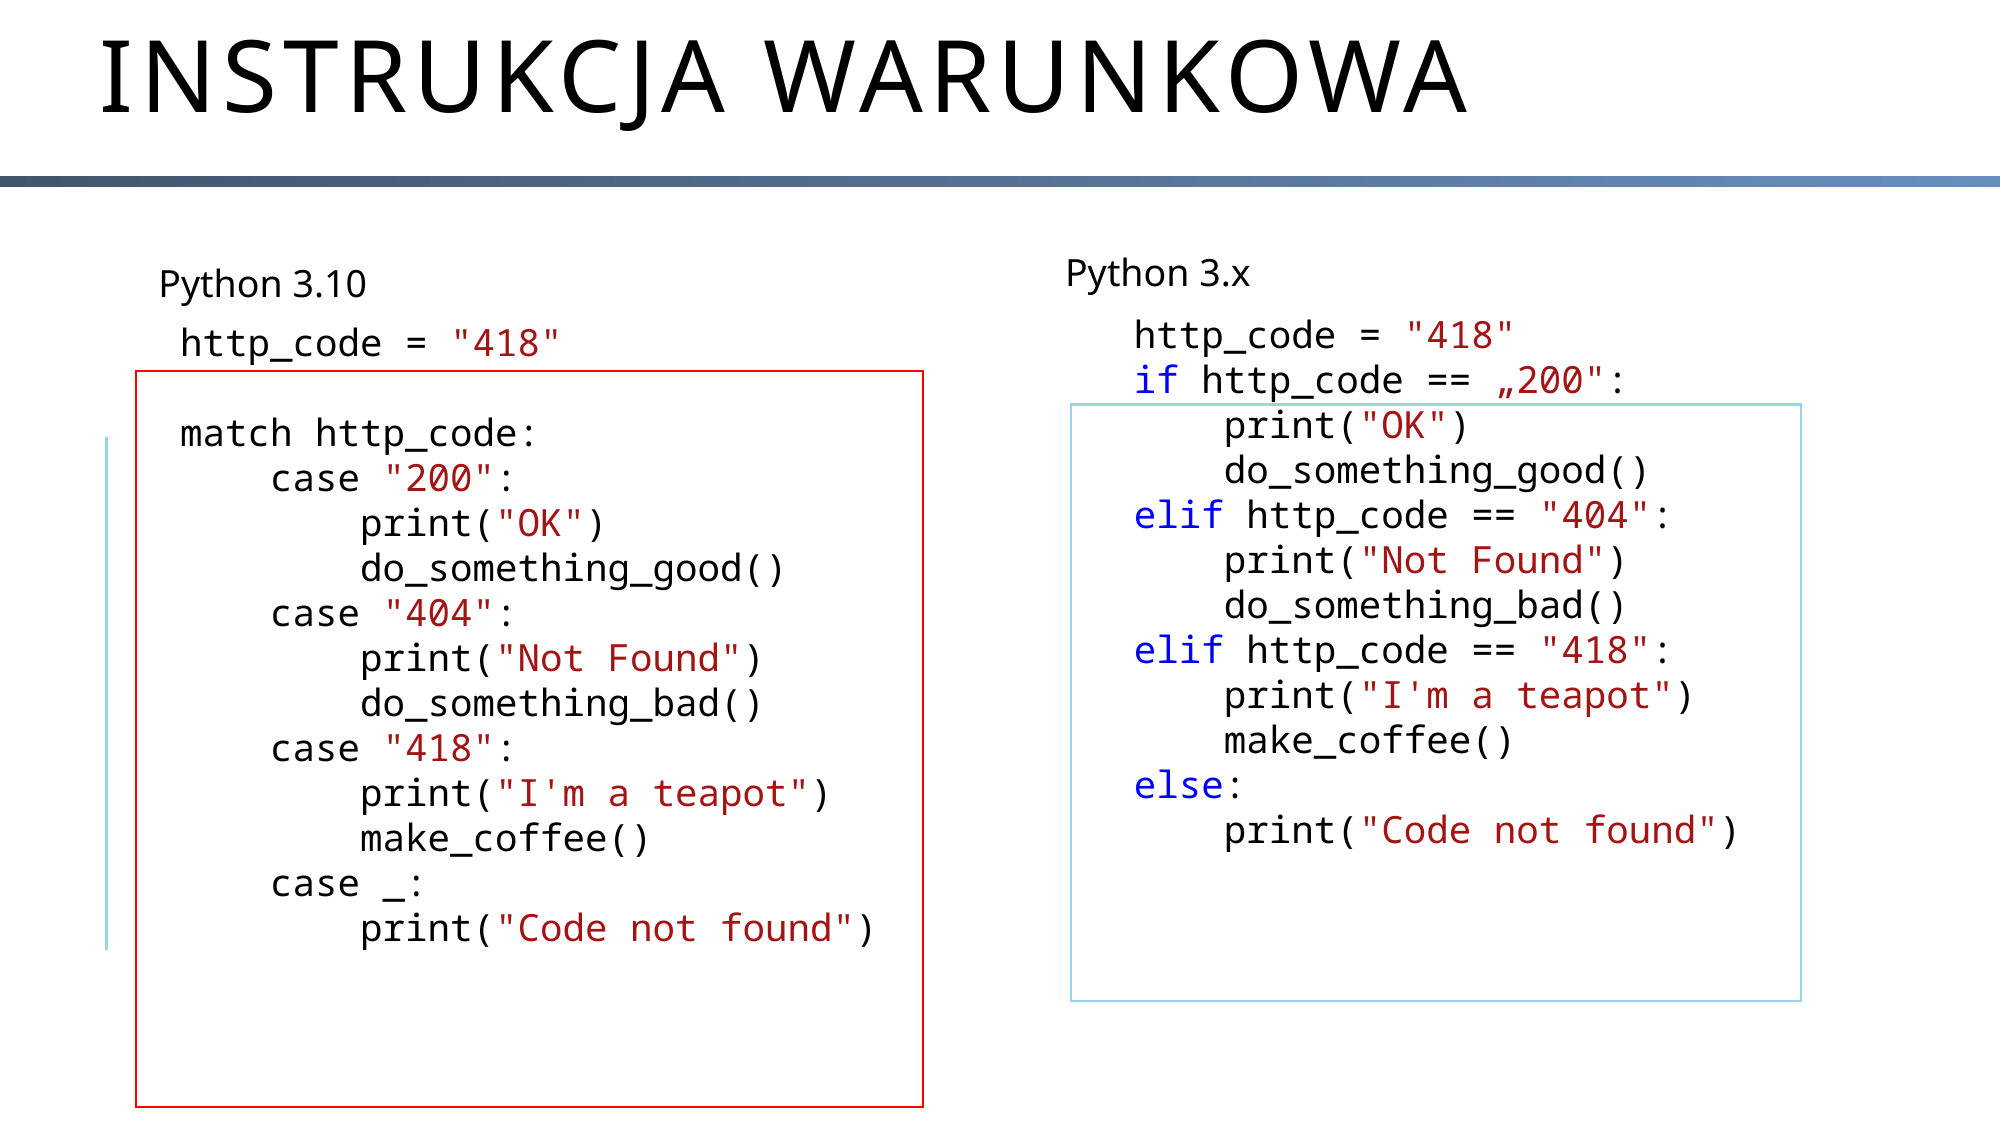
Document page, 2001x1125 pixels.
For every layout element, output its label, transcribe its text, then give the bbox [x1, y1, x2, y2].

text_box http_code = "418" if http_code == „200": print("OK") do_something_good() elif http_code == "404": print("Not Found") do_something_bad() elif http_code == "418": print("I'm a teapot") make_coffee() else: print("Code not found") [1119, 303, 1802, 403]
text_box http_code = "418" match http_code: case "200": print("OK") do_something_good() case "404": print("Not Found") do_something_bad() case "418": print("I'm a teapot") make_coffee() case _: print("Code not found") [165, 311, 1017, 957]
title instrukcja warunkowa [99, 25, 1970, 176]
text_box [135, 370, 924, 1108]
text_box Python 3.x [1050, 242, 1266, 302]
text_box [1070, 403, 1802, 1002]
text_box Python 3.10 [143, 252, 383, 313]
